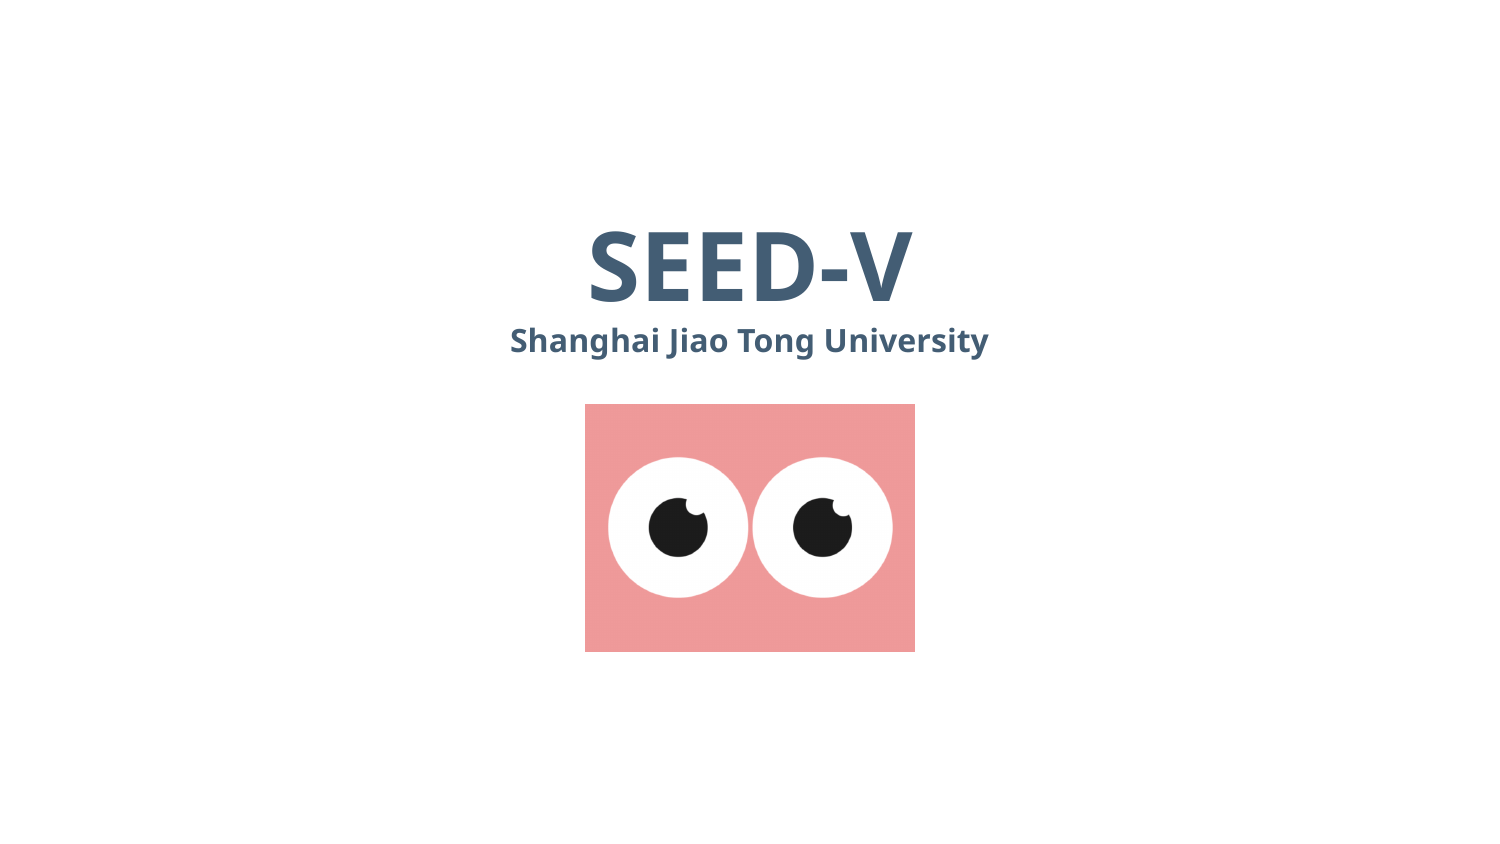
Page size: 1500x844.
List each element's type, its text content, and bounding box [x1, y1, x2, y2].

title SEED-V Shanghai Jiao Tong University [51, 189, 1449, 375]
picture [585, 404, 915, 652]
